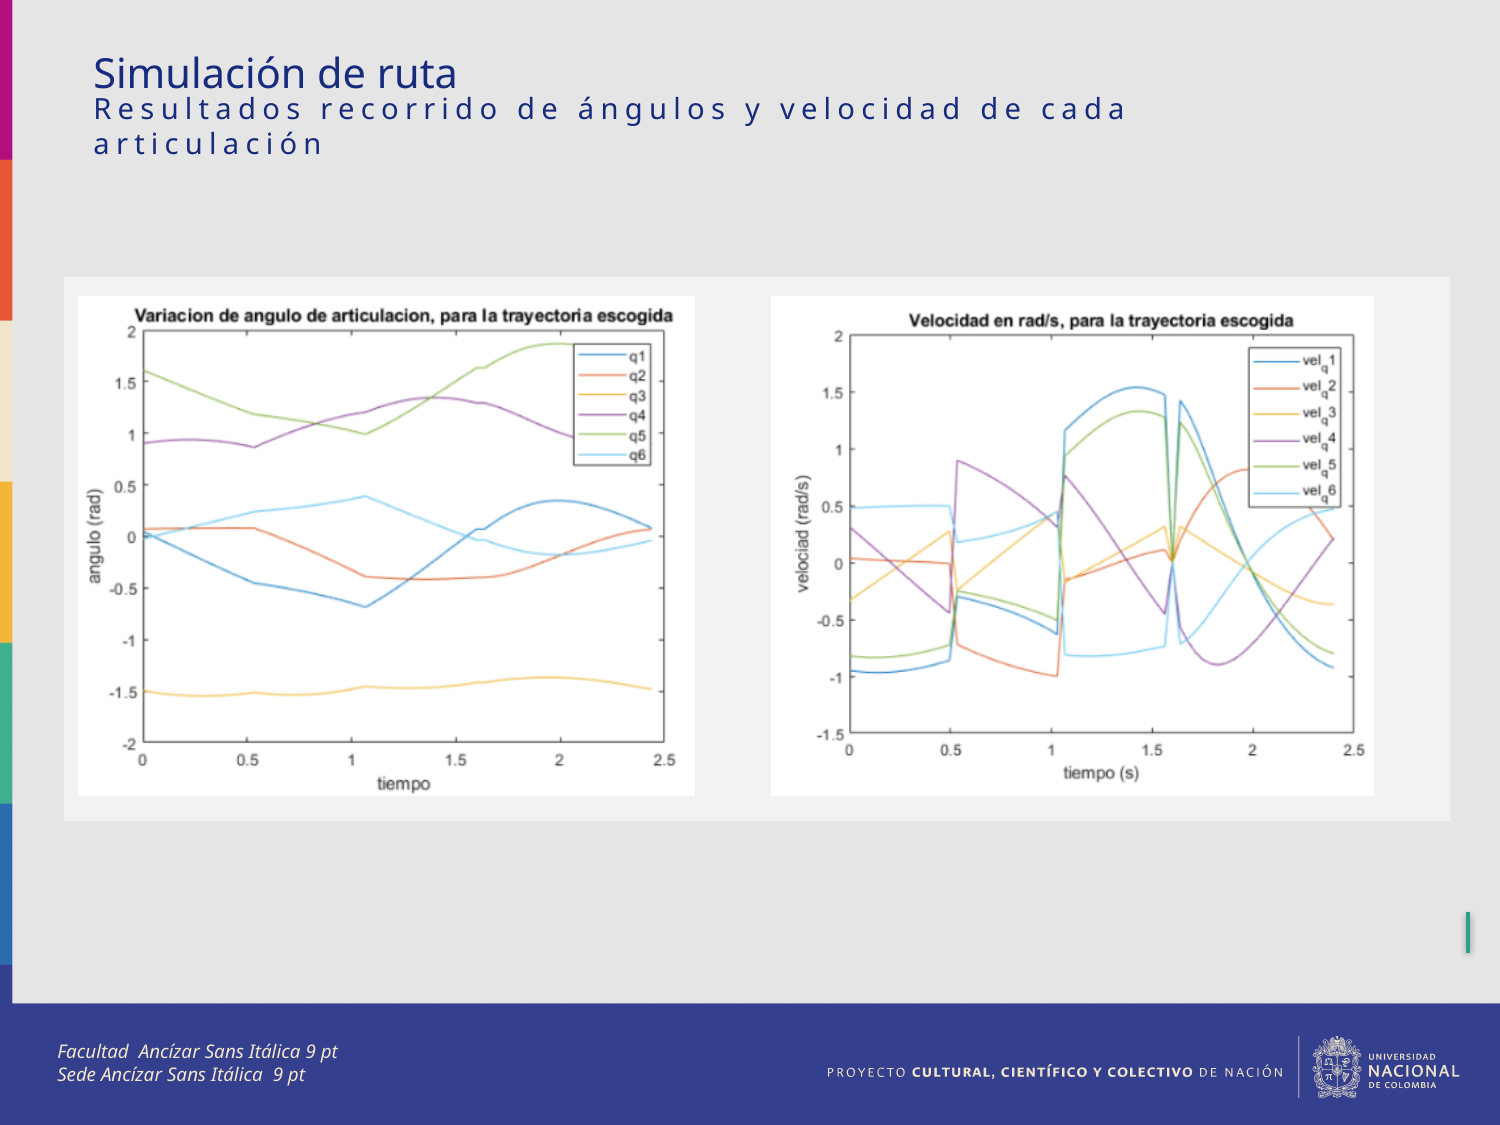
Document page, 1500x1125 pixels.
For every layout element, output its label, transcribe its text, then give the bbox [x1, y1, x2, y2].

text_box Simulación de ruta [78, 39, 1163, 105]
picture [0, 0, 1500, 1125]
text_box [63, 276, 1451, 822]
text_box Resultados recorrido de ángulos y velocidad de cada articulación [78, 105, 1371, 145]
text_box Facultad Ancízar Sans Itálica 9 pt Sede Ancízar Sans Itálica 9 pt [42, 1032, 554, 1093]
